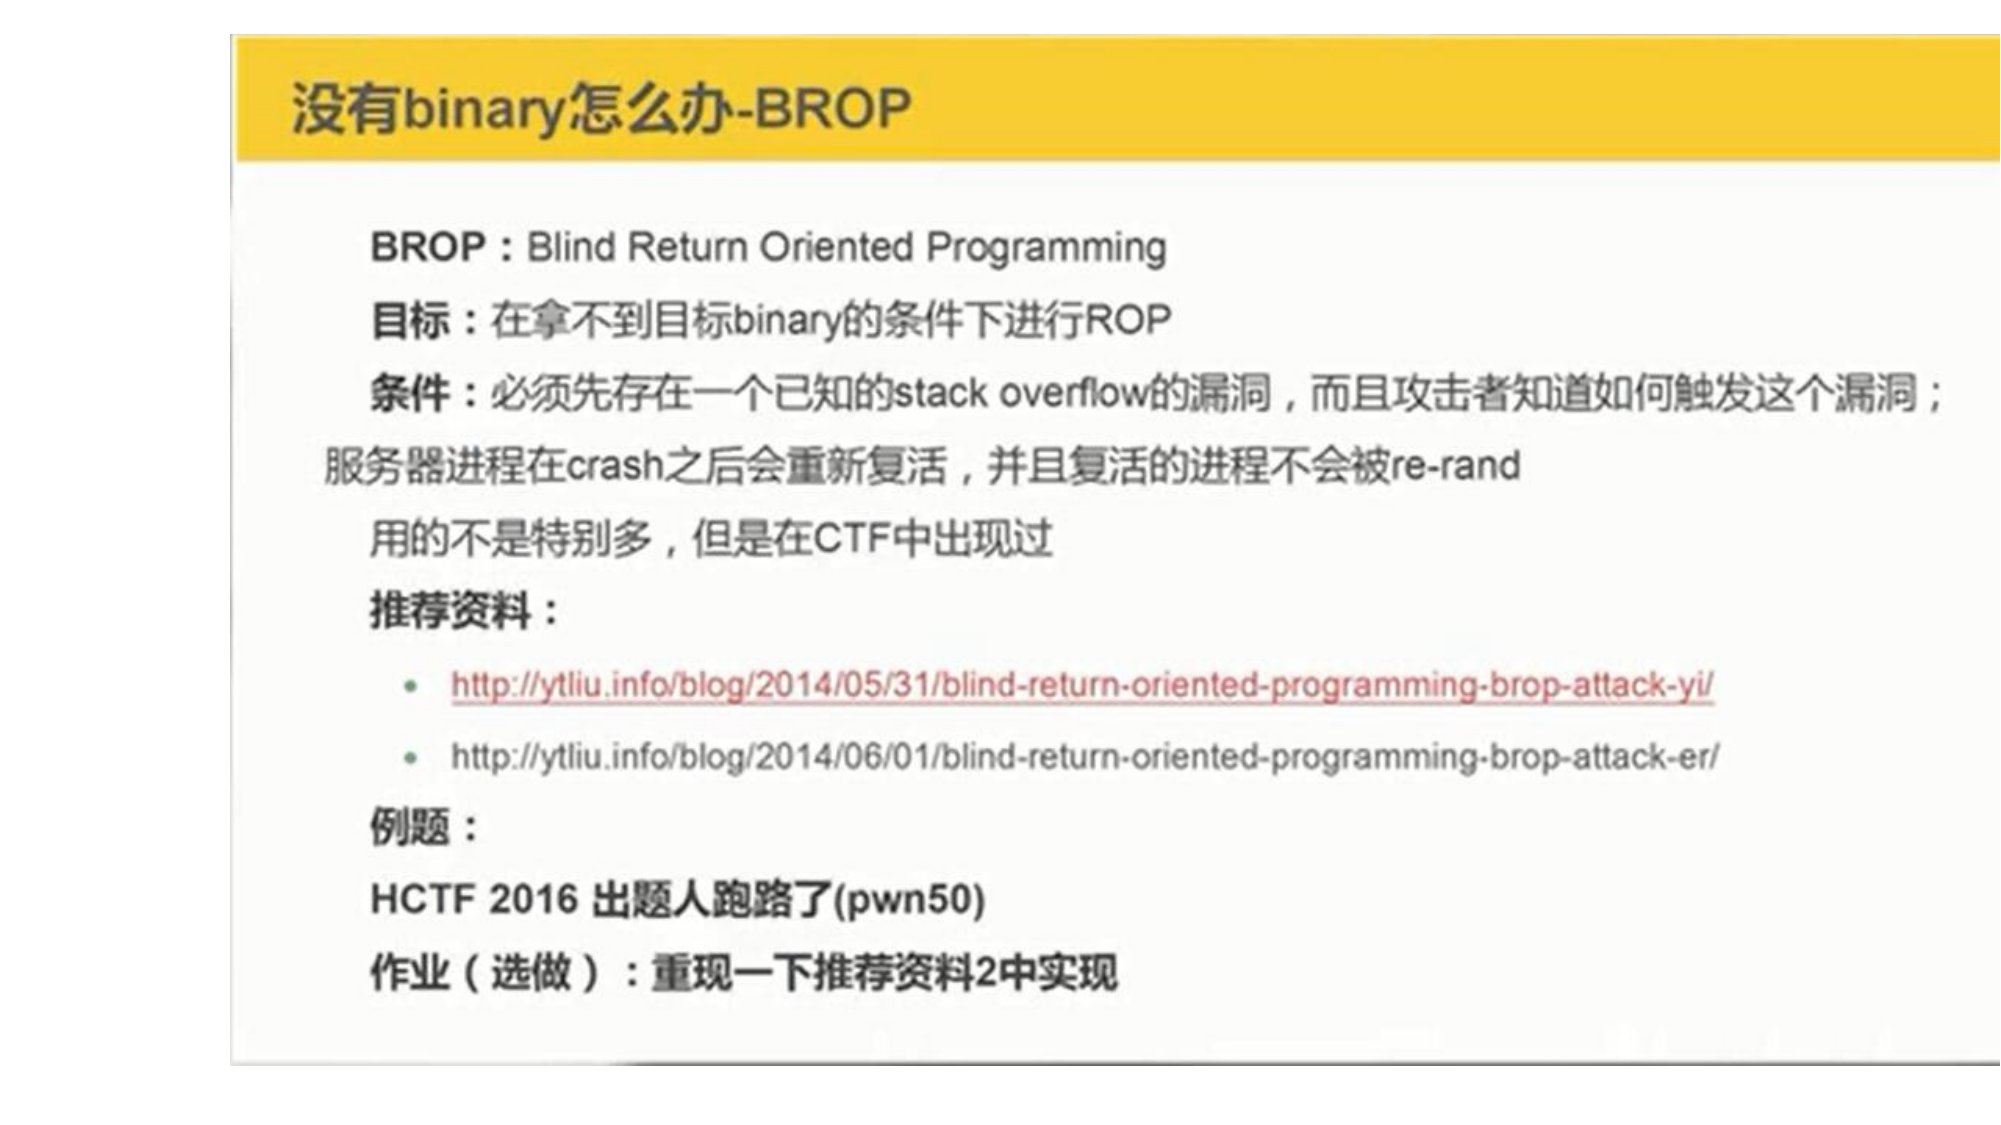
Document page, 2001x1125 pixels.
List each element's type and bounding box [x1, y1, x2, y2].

picture [230, 34, 2000, 1066]
